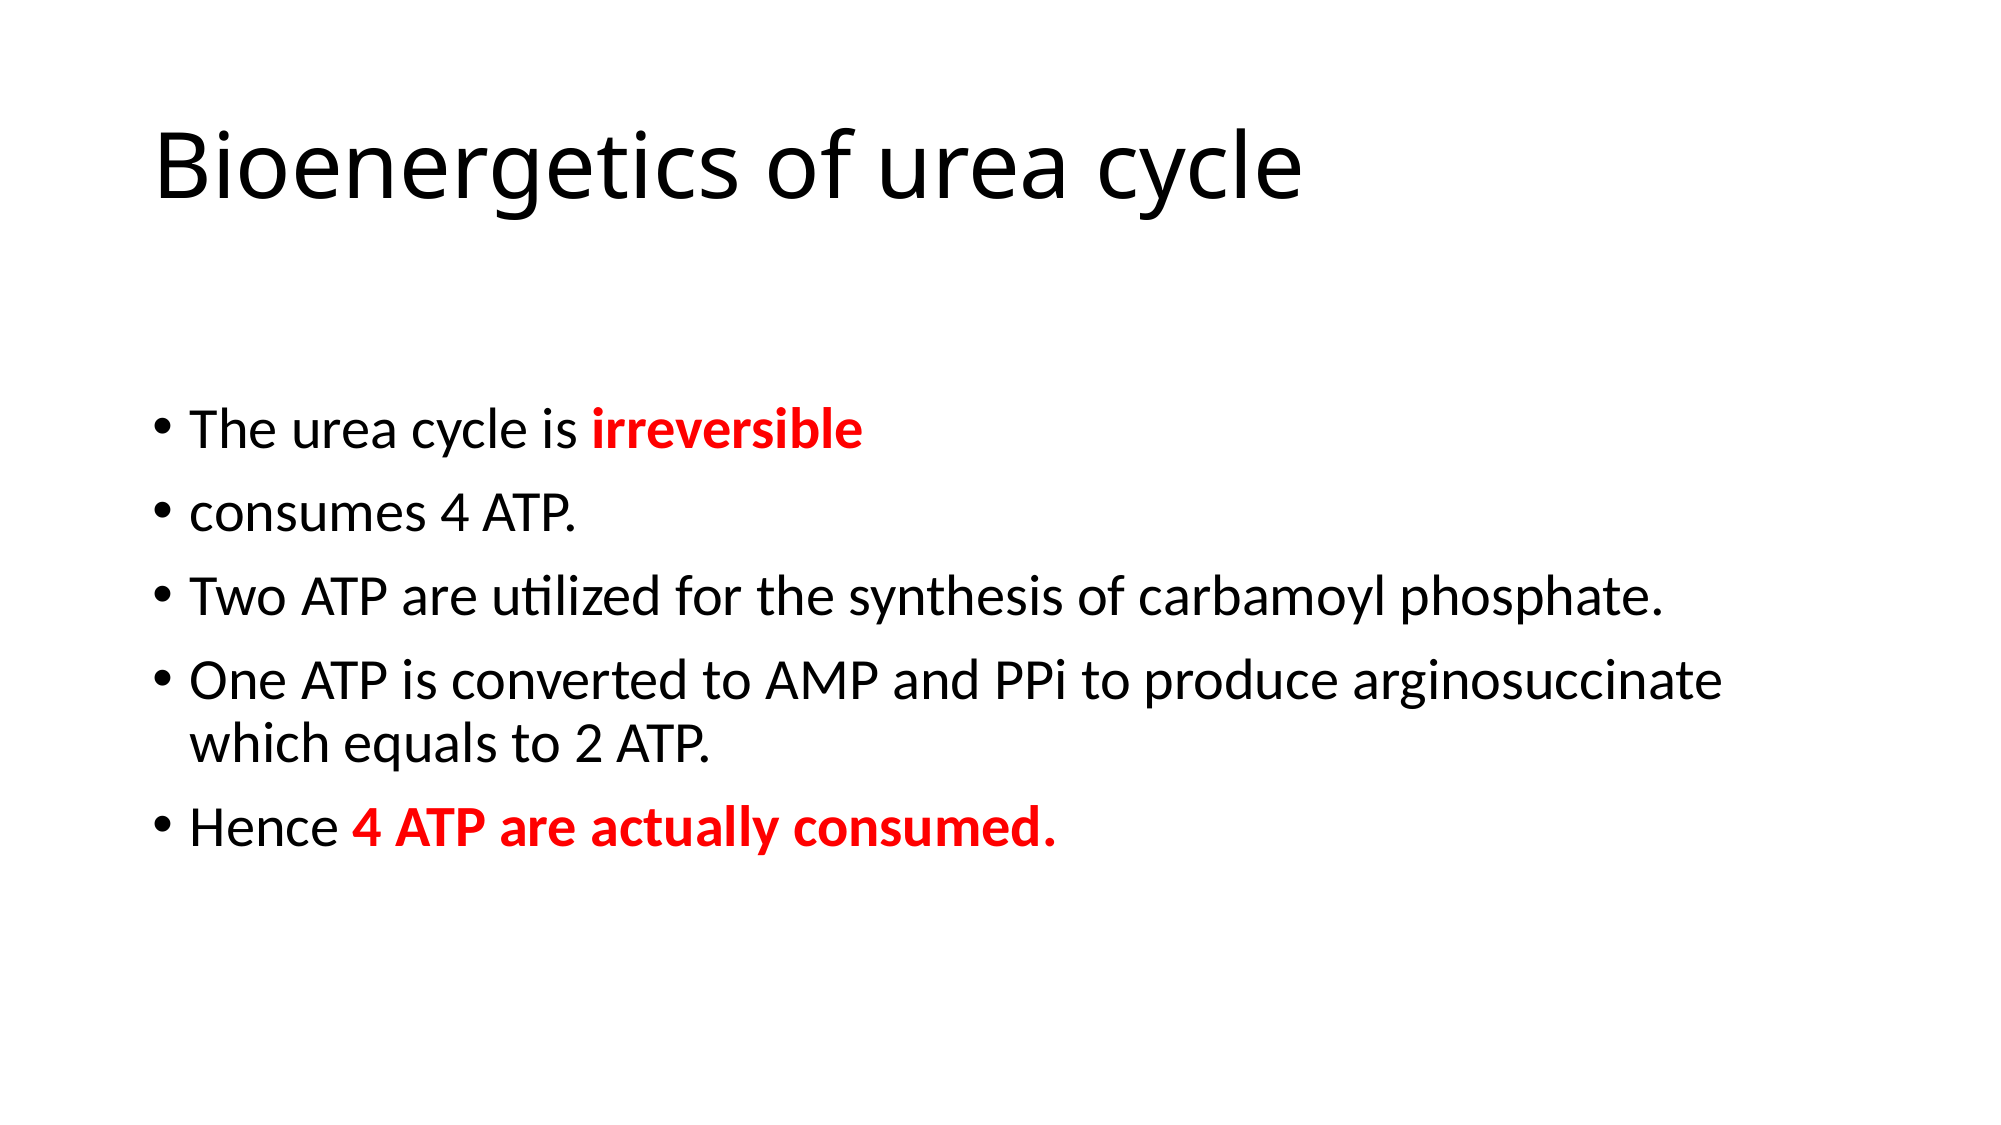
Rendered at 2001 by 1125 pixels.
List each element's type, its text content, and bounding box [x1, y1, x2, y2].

title Bioenergetics of urea cycle [137, 59, 1863, 278]
list The urea cycle is irreversible consumes 4 ATP. Two ATP are utilized for the synthesis of carbamoyl phosphate. One ATP is converted to AMP and PPi to produce arginosuccinate which equals to 2 ATP. Hence 4 ATP are actually consumed. [137, 299, 1863, 1014]
